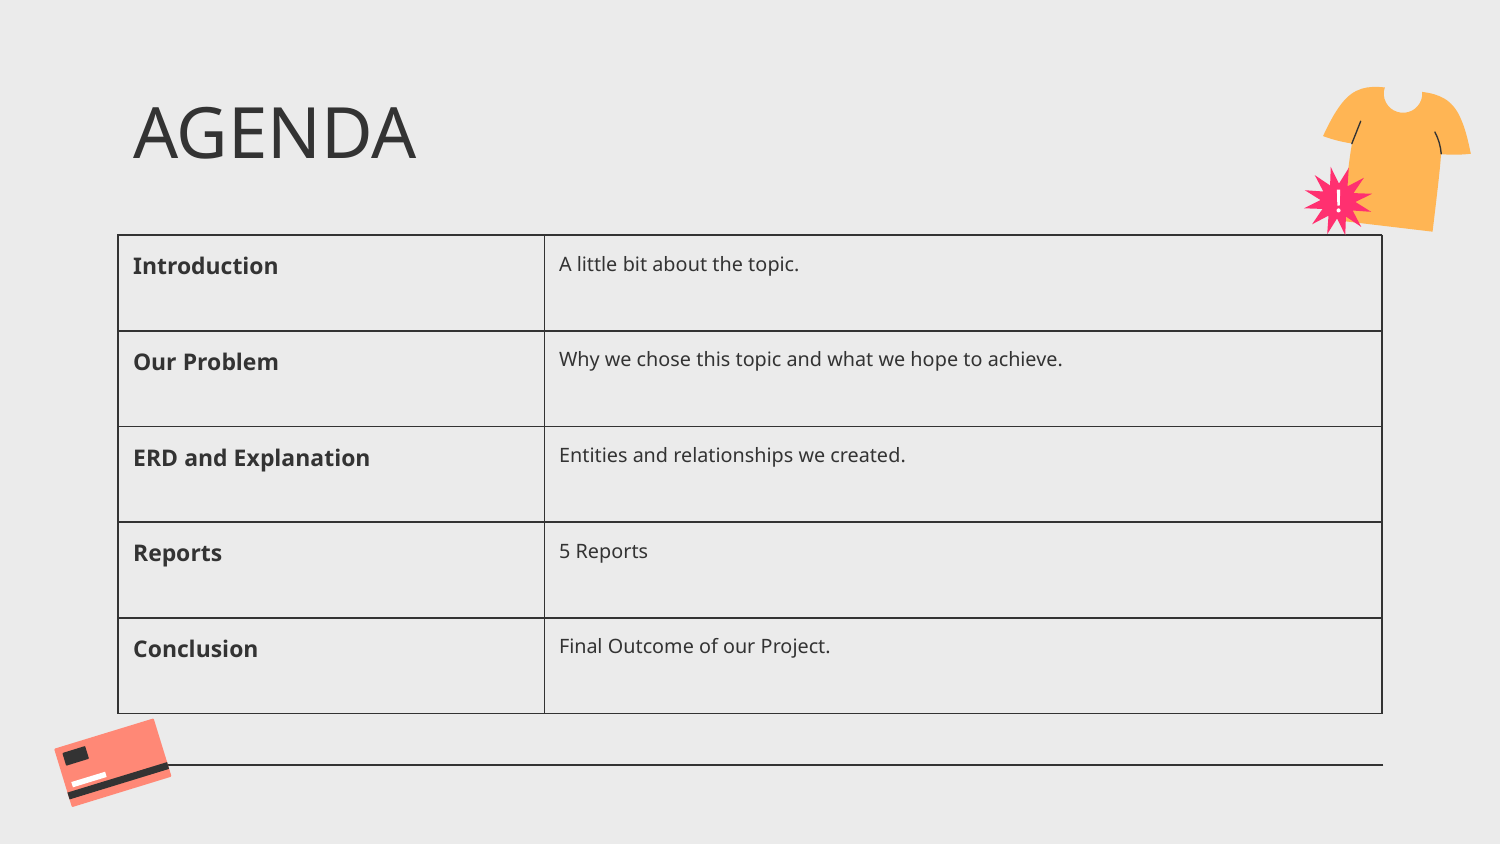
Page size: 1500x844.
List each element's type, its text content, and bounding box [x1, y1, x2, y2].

table_cell ERD and Explanation [119, 427, 544, 521]
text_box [1303, 166, 1373, 236]
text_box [1320, 88, 1471, 228]
table_cell Why we chose this topic and what we hope to achieve. [545, 332, 1381, 426]
table_cell Entities and relationships we created. [545, 427, 1381, 521]
table_header A little bit about the topic. [545, 236, 1381, 330]
title AGENDA [118, 72, 1382, 167]
table_header Introduction [119, 236, 544, 330]
table_cell 5 Reports [545, 523, 1381, 617]
table_cell Our Problem [119, 332, 544, 426]
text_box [53, 718, 172, 808]
table_cell Reports [119, 523, 544, 617]
table_cell Final Outcome of our Project. [545, 619, 1381, 713]
table_cell Conclusion [119, 619, 544, 713]
